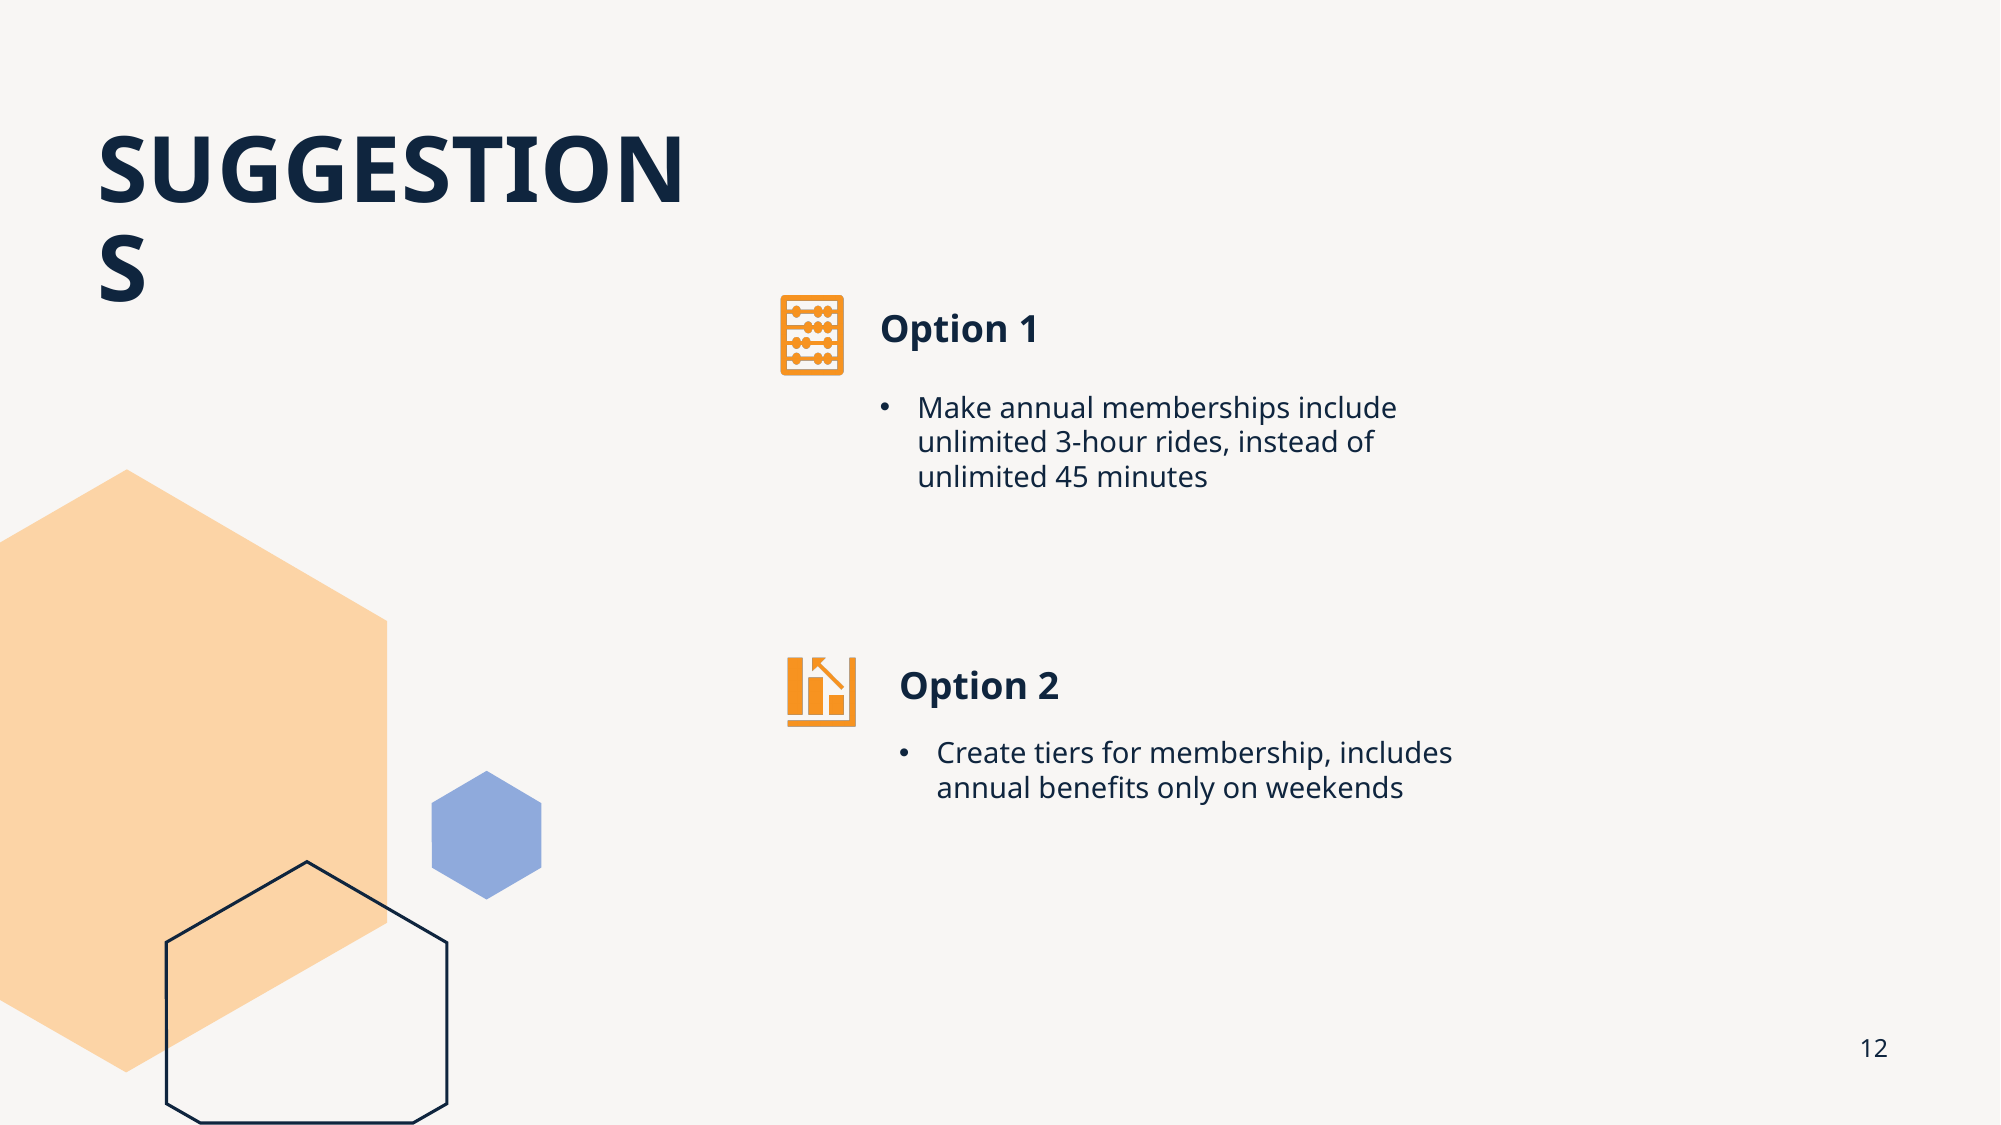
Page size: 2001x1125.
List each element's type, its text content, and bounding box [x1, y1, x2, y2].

slide_number 12 [1836, 1020, 1912, 1080]
title SUGGESTIONS [82, 115, 738, 490]
list Option 1 [864, 288, 1712, 358]
list Make annual memberships include unlimited 3-hour rides, instead of unlimited 45 minutes [864, 381, 1498, 522]
picture [769, 288, 854, 382]
list Option 2 [884, 645, 1693, 715]
list Create tiers for membership, includes annual benefits only on weekends [884, 726, 1517, 921]
picture [776, 645, 865, 739]
